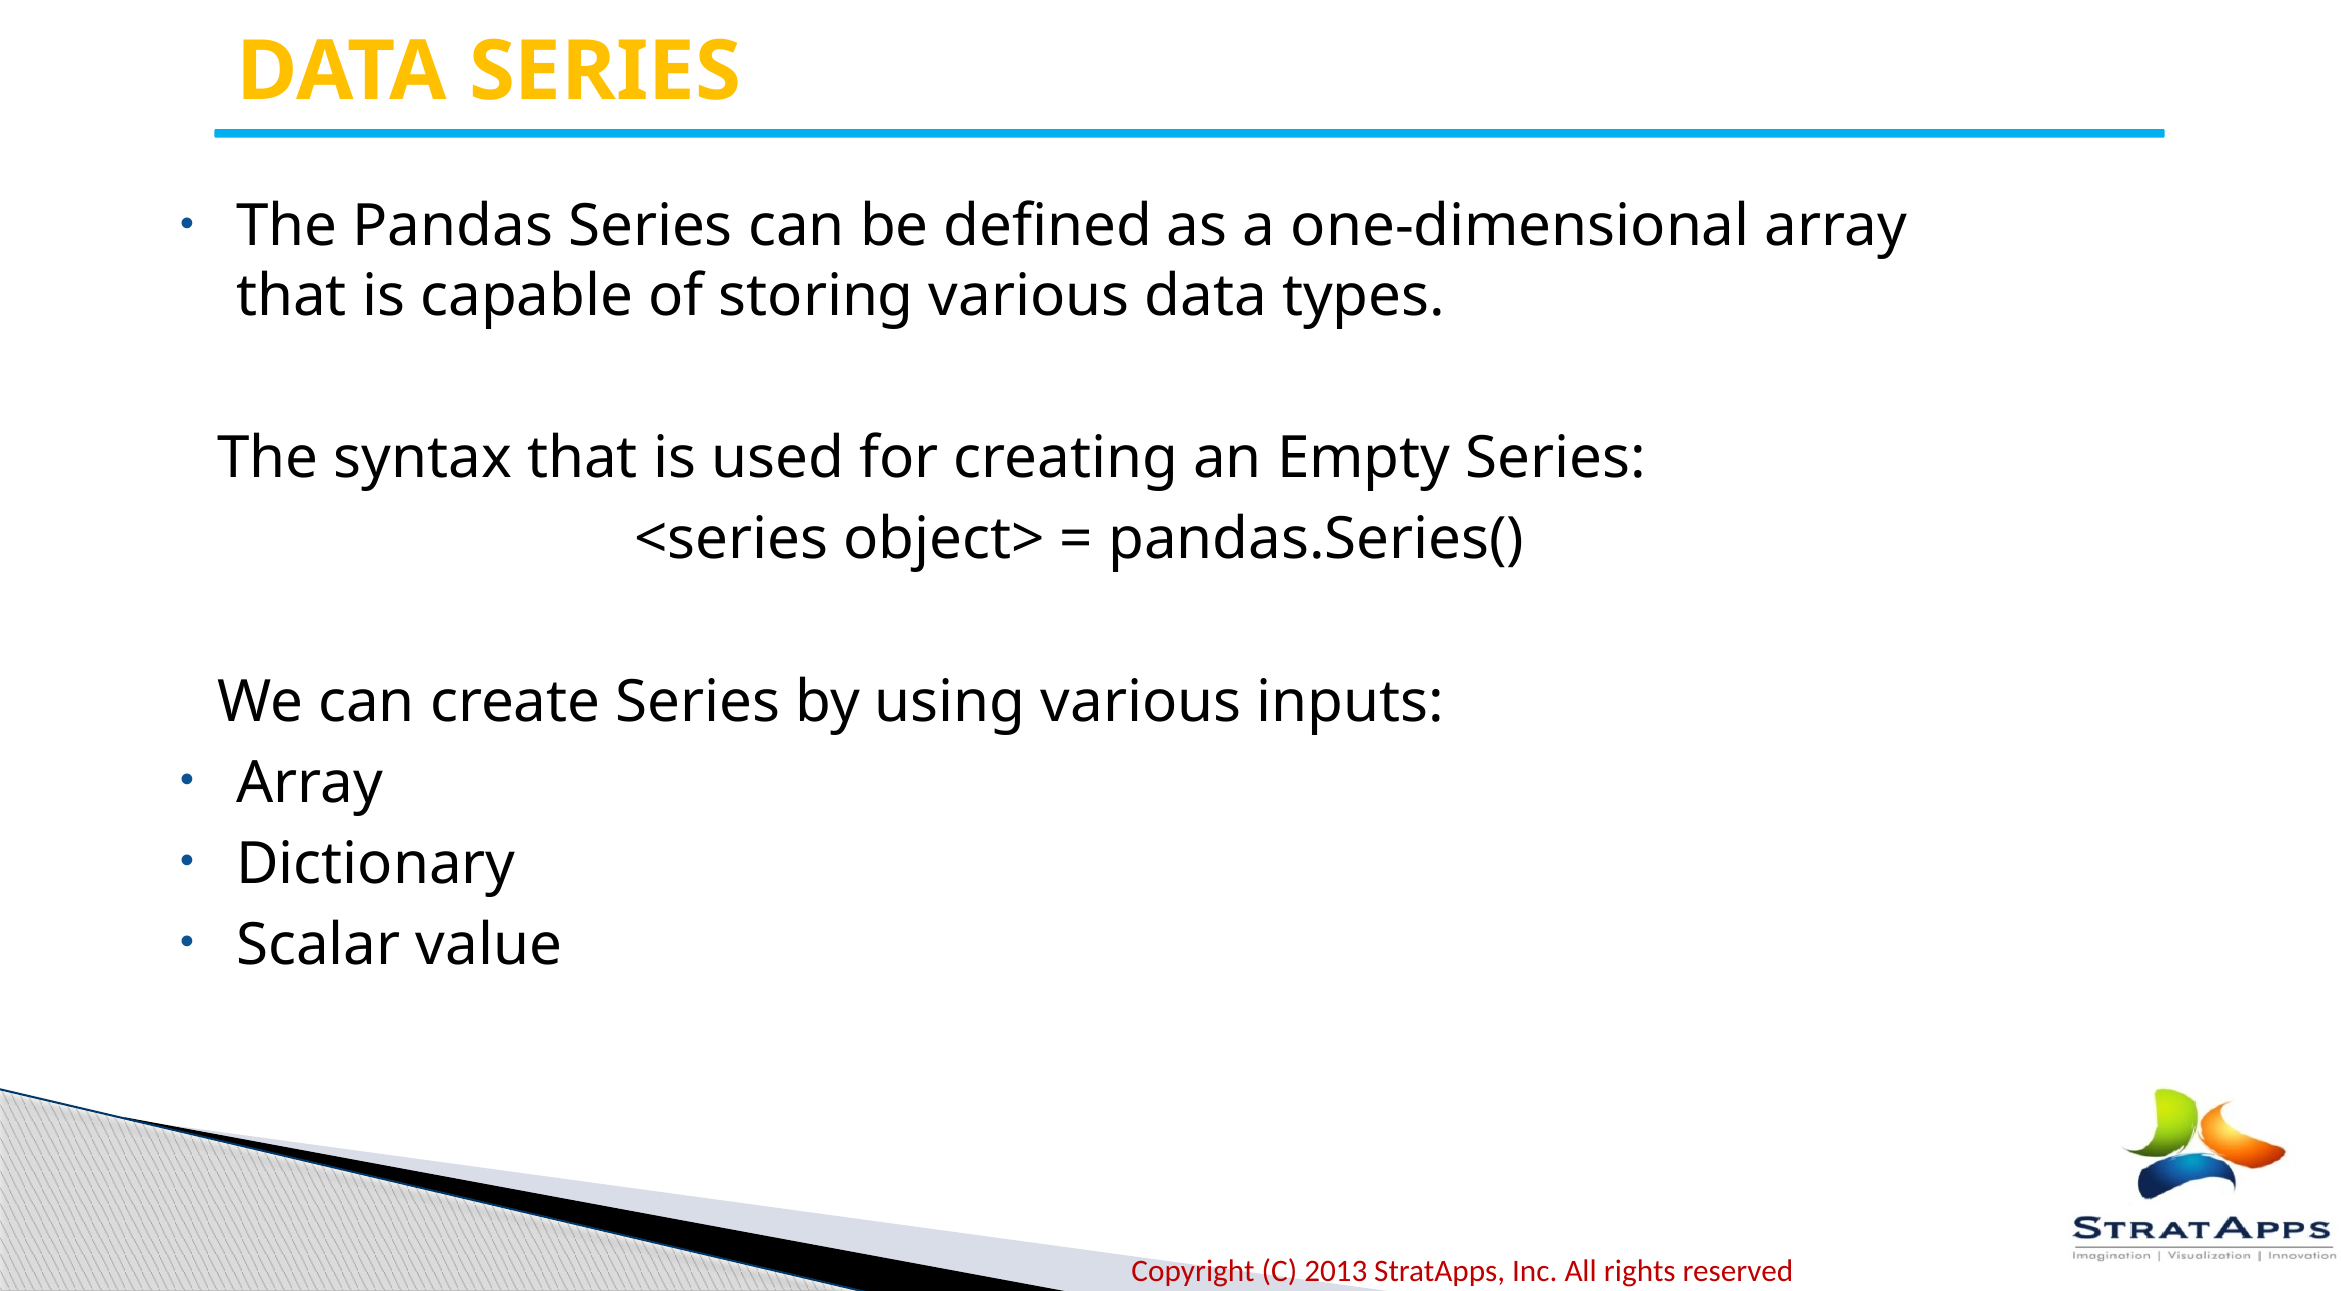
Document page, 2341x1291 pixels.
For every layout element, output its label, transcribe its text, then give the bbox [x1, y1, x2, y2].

title DATA SERIES [216, 15, 2107, 117]
list The Pandas Series can be defined as a one-dimensional array that is capable of storing various data types. The syntax that is used for creating an Empty Series: <series object> = pandas.Series() We can create Series by using various inputs: Array Dictionary Scalar value [136, 177, 2038, 1029]
picture [2067, 1060, 2341, 1291]
